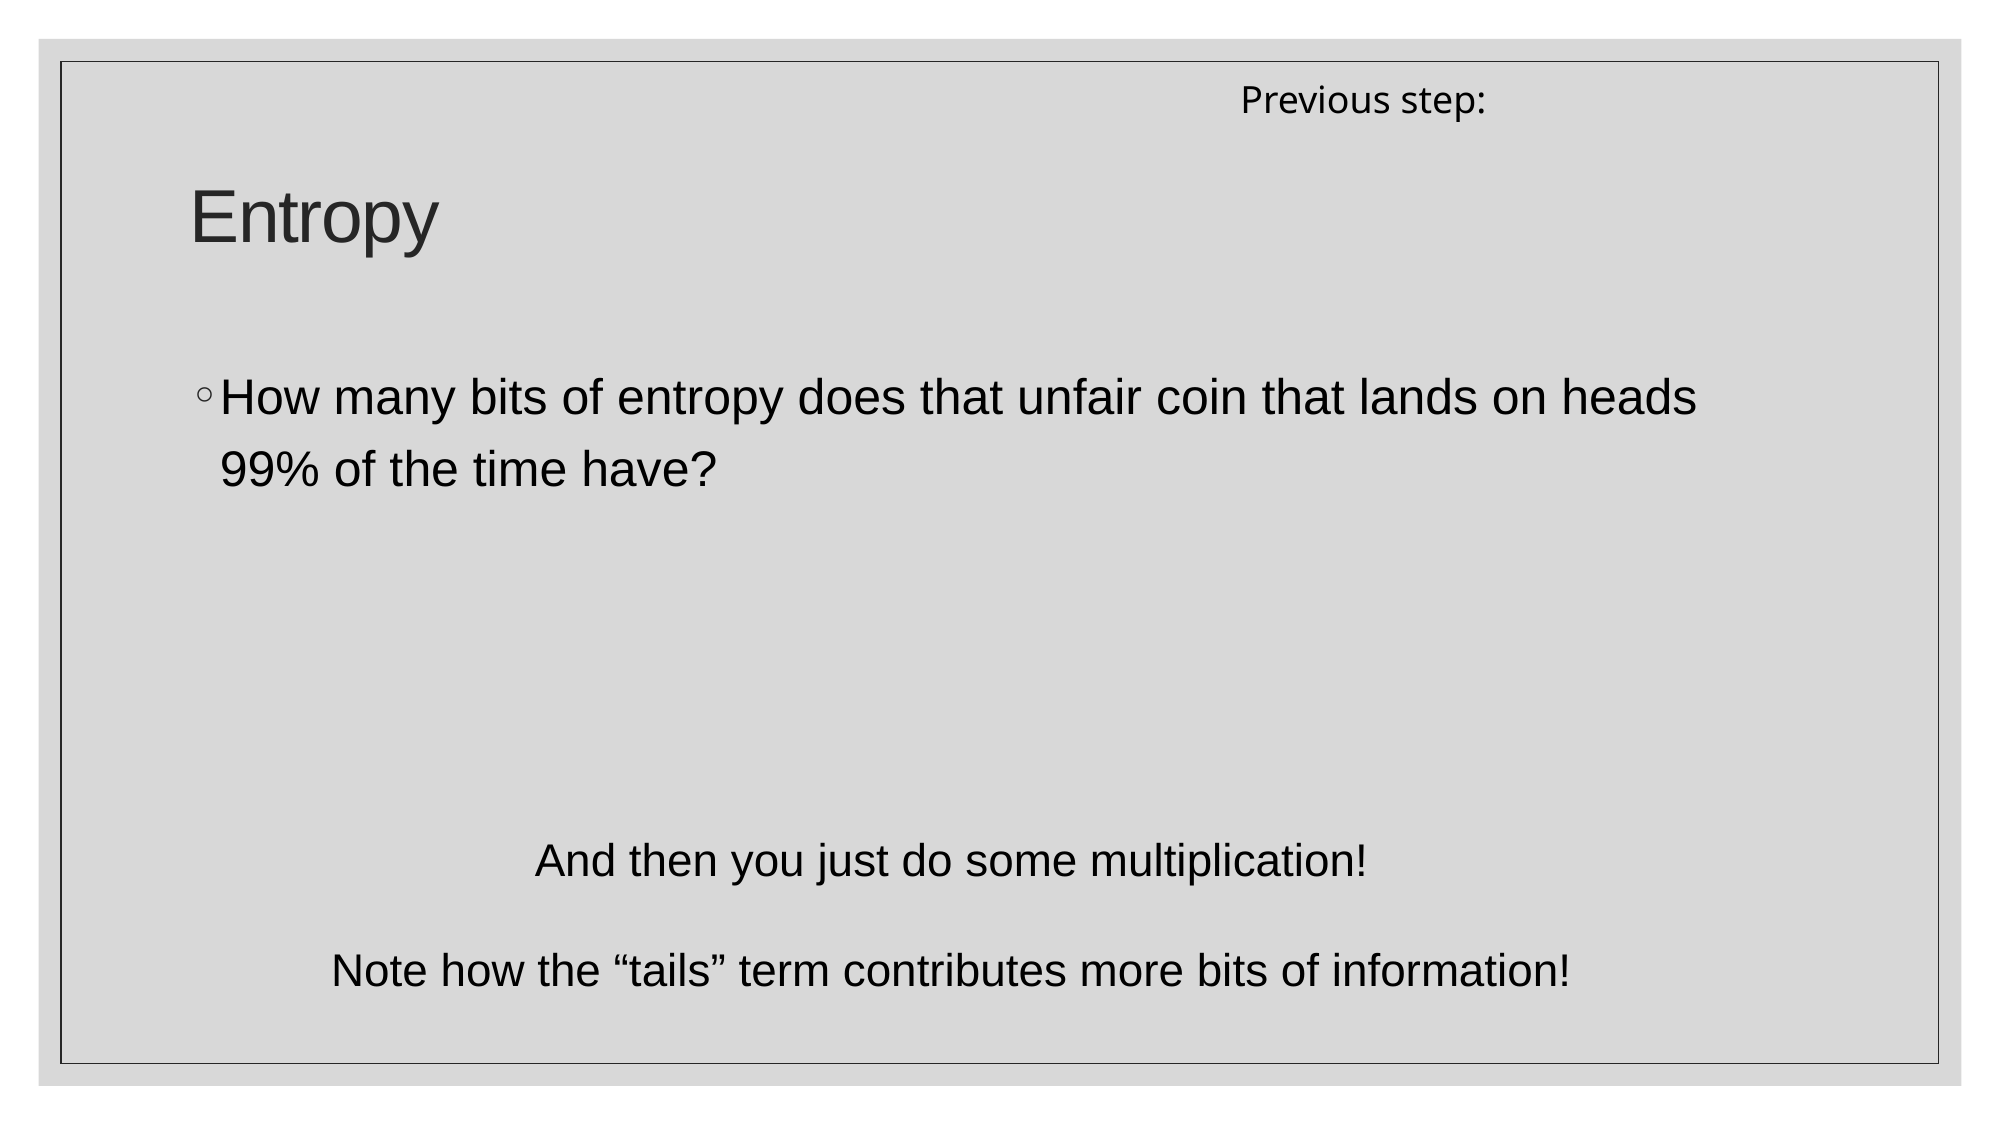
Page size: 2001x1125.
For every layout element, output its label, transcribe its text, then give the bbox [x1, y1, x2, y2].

title Entropy [174, 105, 1825, 331]
text_box And then you just do some multiplication! Note how the “tails” term contributes more bits of information! [157, 823, 1746, 1004]
